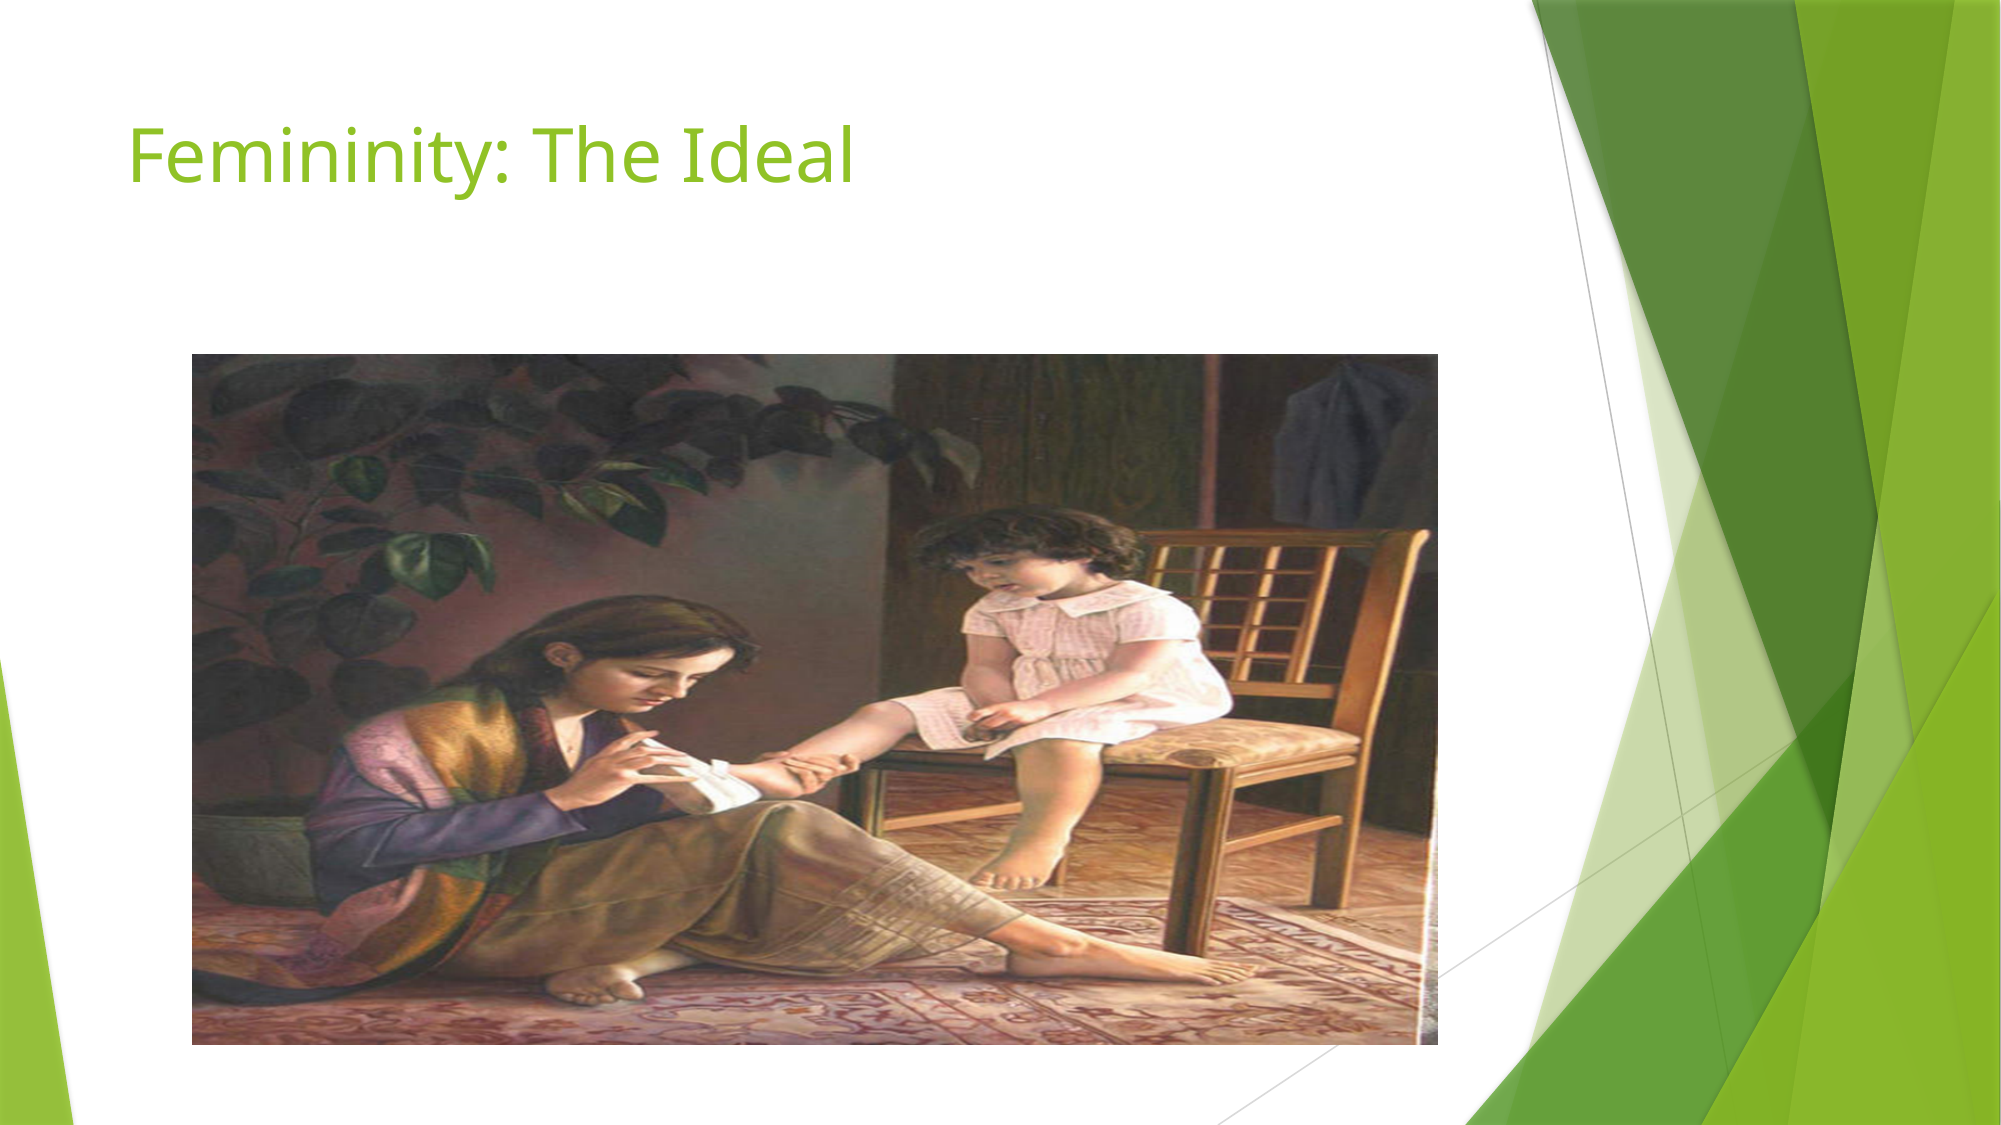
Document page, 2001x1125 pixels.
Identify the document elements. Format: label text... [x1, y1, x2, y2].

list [192, 353, 1439, 1045]
title Femininity: The Ideal [111, 99, 1522, 317]
